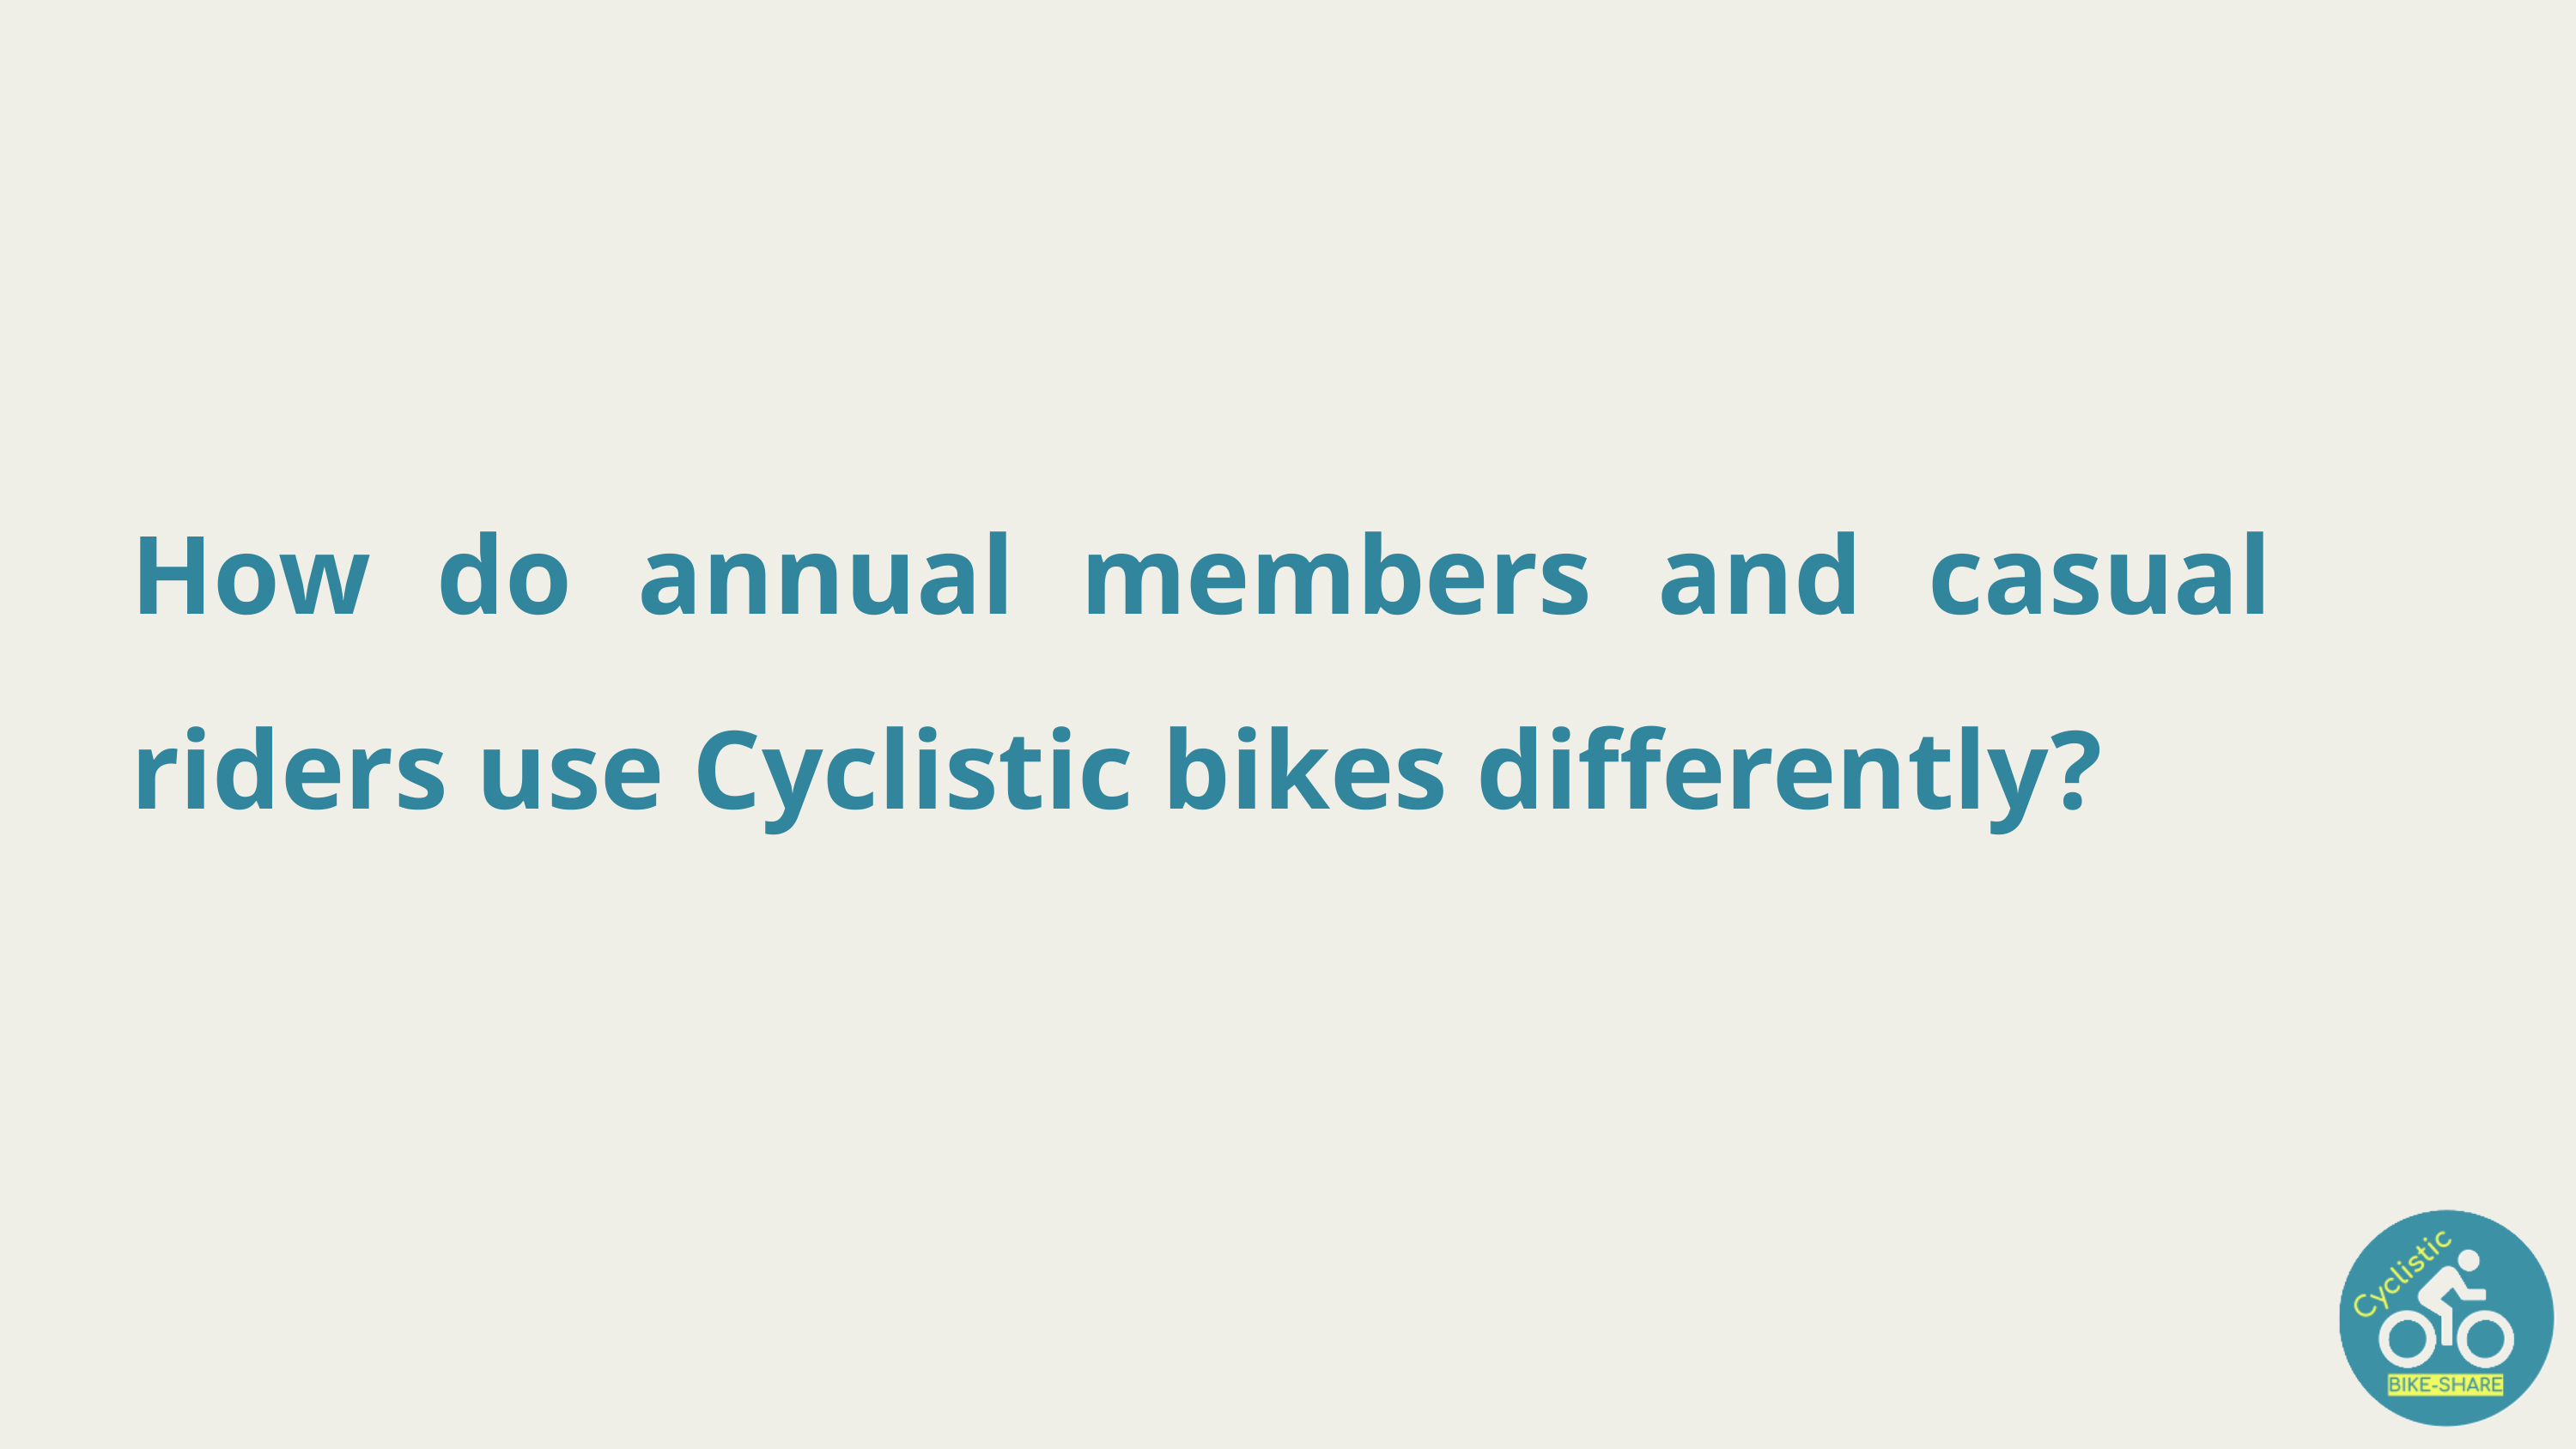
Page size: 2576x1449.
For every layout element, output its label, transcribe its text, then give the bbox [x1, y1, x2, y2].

text_box How do annual members and casual riders use Cyclistic bikes differently? [118, 434, 2287, 837]
picture [2313, 1185, 2576, 1449]
